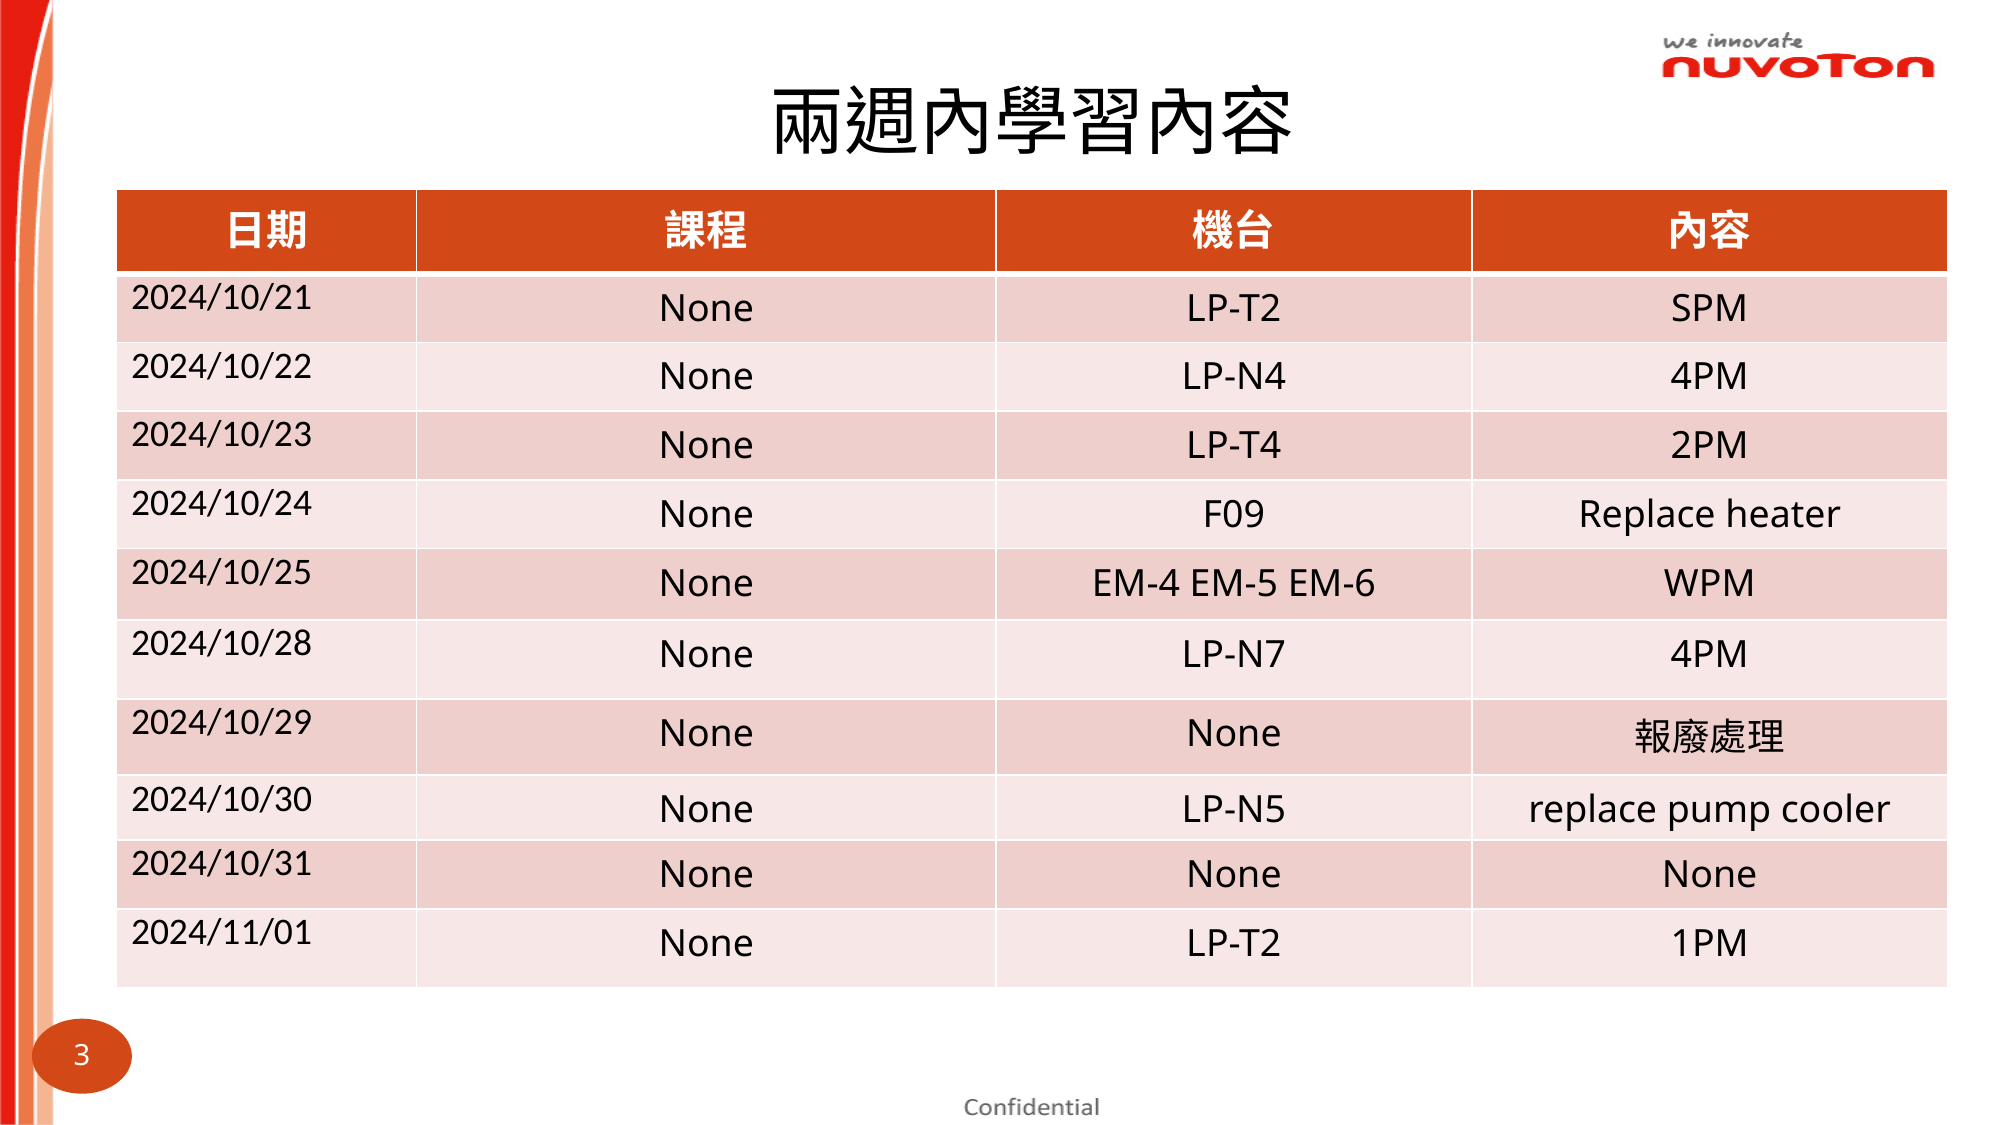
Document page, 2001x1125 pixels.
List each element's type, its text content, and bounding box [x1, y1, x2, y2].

table_cell LP-N4 [997, 343, 1471, 410]
table_cell None [417, 621, 995, 698]
table_cell LP-T4 [997, 412, 1471, 479]
table_cell LP-N7 [997, 621, 1471, 698]
table_cell 2024/10/28 [117, 621, 416, 698]
table_cell None [417, 700, 995, 774]
table_header 內容 [1473, 190, 1947, 271]
table_cell 1PM [1473, 910, 1947, 987]
table_cell EM-4 EM-5 EM-6 [997, 549, 1471, 619]
table_cell 2024/10/29 [117, 700, 416, 774]
table_header 機台 [997, 190, 1471, 271]
table_cell None [417, 277, 995, 342]
table_cell None [417, 412, 995, 479]
table_cell SPM [1473, 277, 1947, 342]
table_cell None [997, 841, 1471, 908]
table_cell 2PM [1473, 412, 1947, 479]
table_cell None [997, 700, 1471, 774]
text_box 兩週內學習內容 [297, 65, 1767, 171]
table_cell WPM [1473, 549, 1947, 619]
table_cell 2024/10/21 [117, 277, 416, 342]
table_header 課程 [417, 190, 995, 271]
table_cell None [417, 481, 995, 548]
table_cell LP-N5 [997, 776, 1471, 839]
picture [0, 0, 2000, 1125]
table_cell None [417, 910, 995, 987]
table_cell LP-T2 [997, 277, 1471, 342]
table_cell 4PM [1473, 343, 1947, 410]
table_cell 2024/10/22 [117, 343, 416, 410]
table_cell 2024/10/24 [117, 481, 416, 548]
slide_number 3 [31, 1018, 132, 1094]
table_cell Replace heater [1473, 481, 1947, 548]
table_cell 2024/10/23 [117, 412, 416, 479]
table_cell replace pump cooler [1473, 776, 1947, 839]
table_cell None [1473, 841, 1947, 908]
table_cell 4PM [1473, 621, 1947, 698]
table_cell None [417, 343, 995, 410]
table_cell 2024/10/30 [117, 776, 416, 839]
table_cell 2024/11/01 [117, 910, 416, 987]
table_cell F09 [997, 481, 1471, 548]
table_cell 報廢處理 [1473, 700, 1947, 774]
table_header 日期 [117, 190, 416, 271]
table_cell LP-T2 [997, 910, 1471, 987]
table_cell 2024/10/31 [117, 841, 416, 908]
table_cell 2024/10/25 [117, 549, 416, 619]
table_cell None [417, 841, 995, 908]
table_cell None [417, 549, 995, 619]
table_cell None [417, 776, 995, 839]
